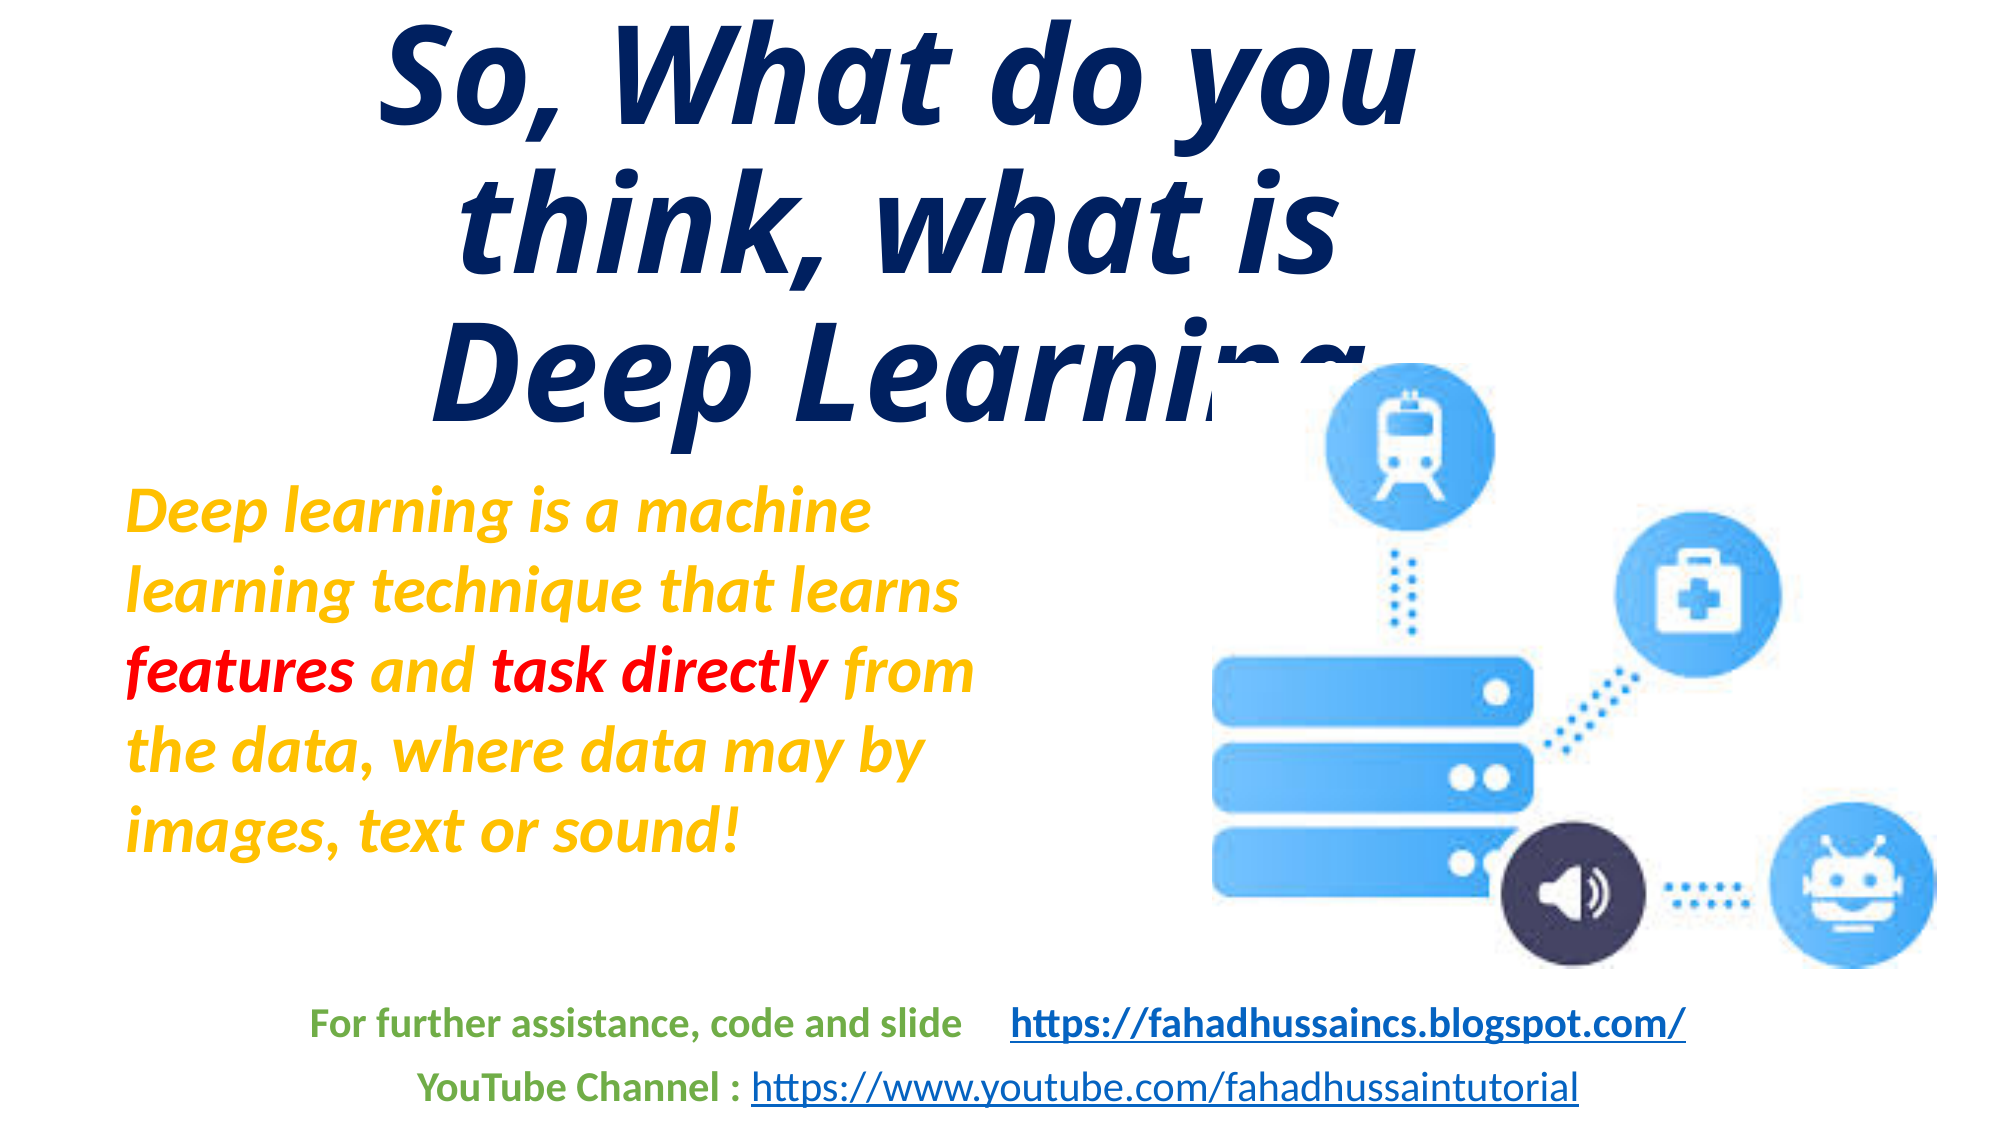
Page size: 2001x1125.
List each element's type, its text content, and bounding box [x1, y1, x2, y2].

picture [1212, 363, 1937, 969]
title So, What do you think, what is Deep Learning [277, 7, 1522, 459]
text_box Deep learning is a machine learning technique that learns features and task directly from the data, where data may by images, text or sound! [111, 458, 1098, 874]
subtitle For further assistance, code and slide https://fahadhussaincs.blogspot.com/ YouTube Channel : https://www.youtube.com/fahadhussaintutorial [18, 993, 1978, 1118]
